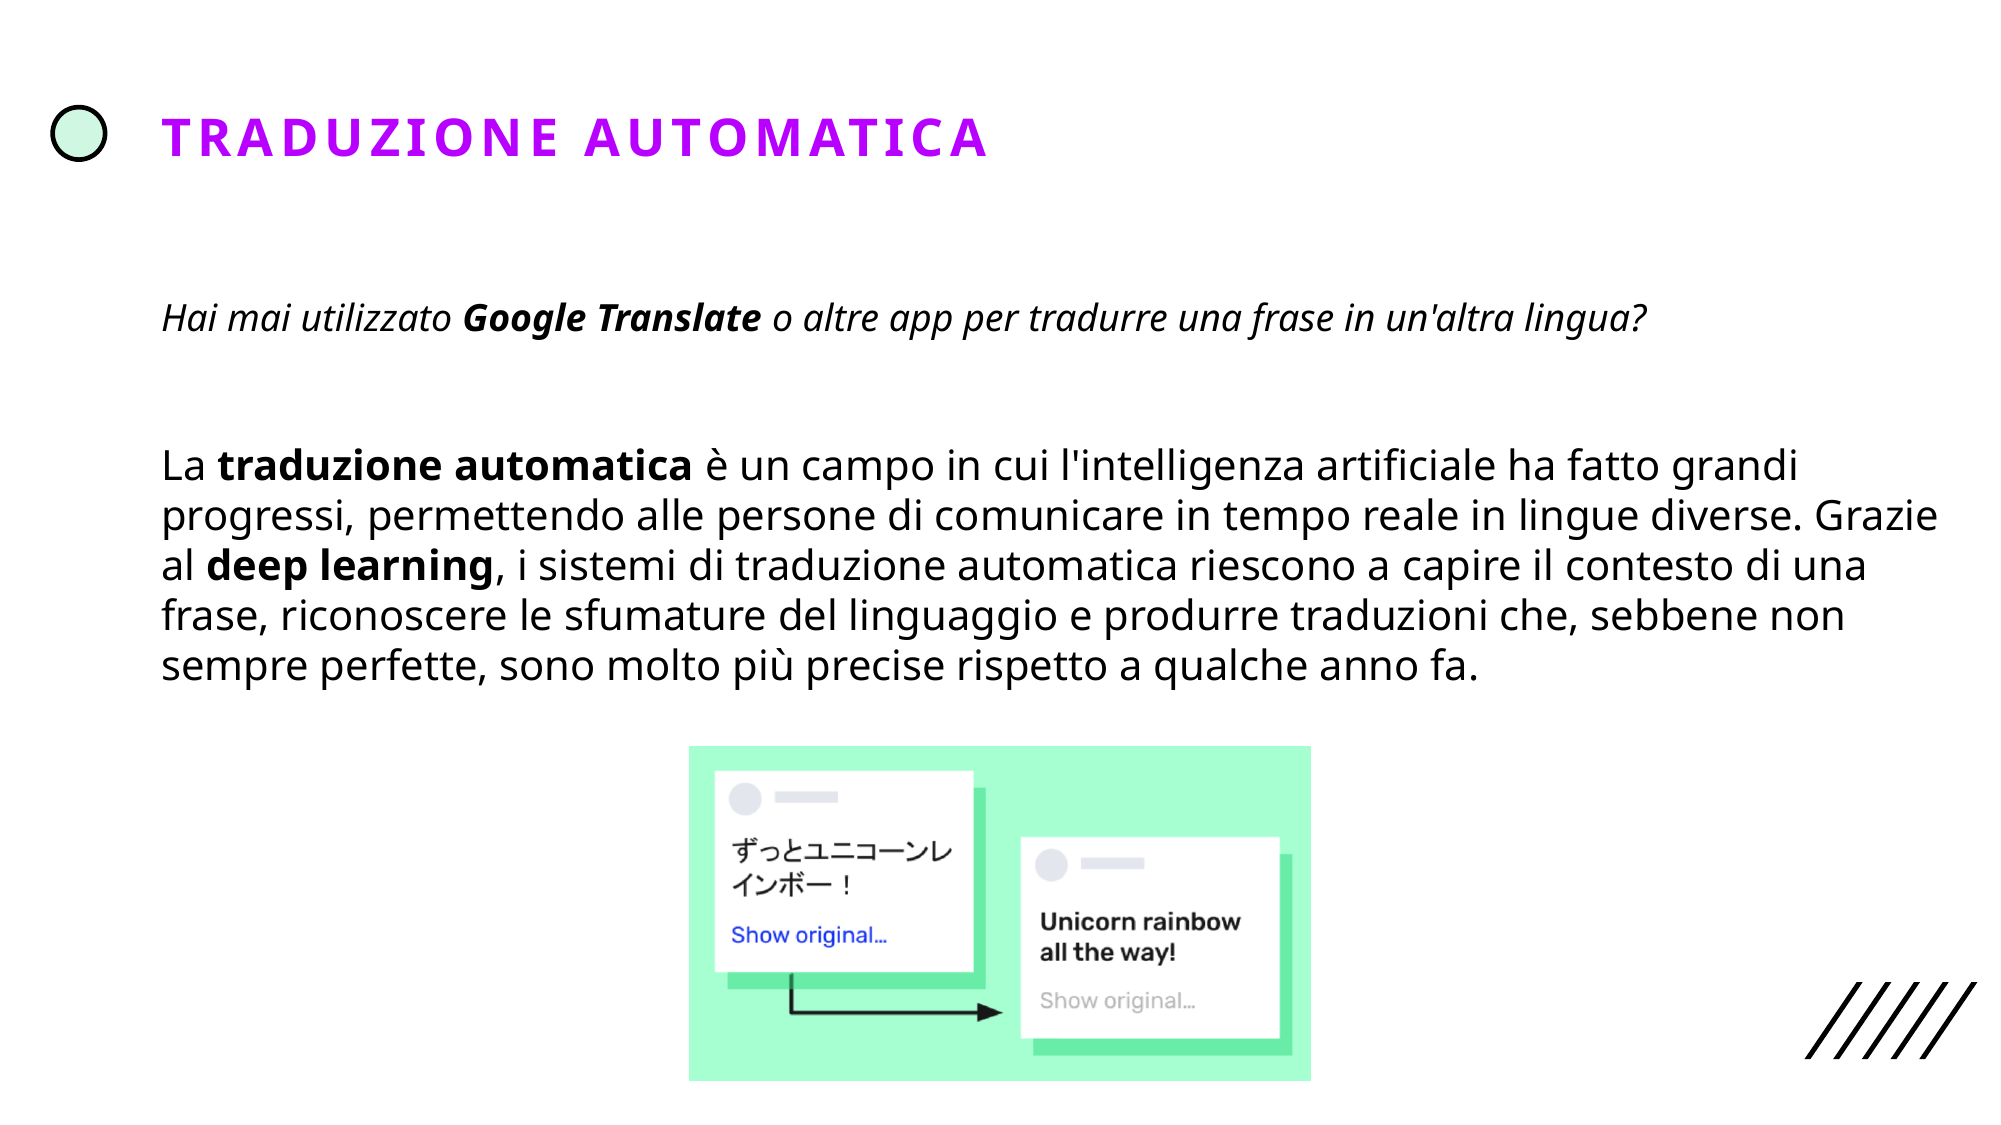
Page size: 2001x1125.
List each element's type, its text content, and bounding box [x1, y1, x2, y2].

picture [689, 746, 1311, 1081]
text_box Hai mai utilizzato Google Translate o altre app per tradurre una frase in un'altra lingua? La traduzione automatica è un campo in cui l'intelligenza artificiale ha fatto grandi progressi, permettendo alle persone di comunicare in tempo reale in lingue diverse. Grazie al deep learning, i sistemi di traduzione automatica riescono a capire il contesto di una frase, riconoscere le sfumature del linguaggio e produrre traduzioni che, sebbene non sempre perfette, sono molto più precise rispetto a qualche anno fa. [146, 286, 1981, 797]
text_box Traduzione automatica [146, 65, 1854, 175]
